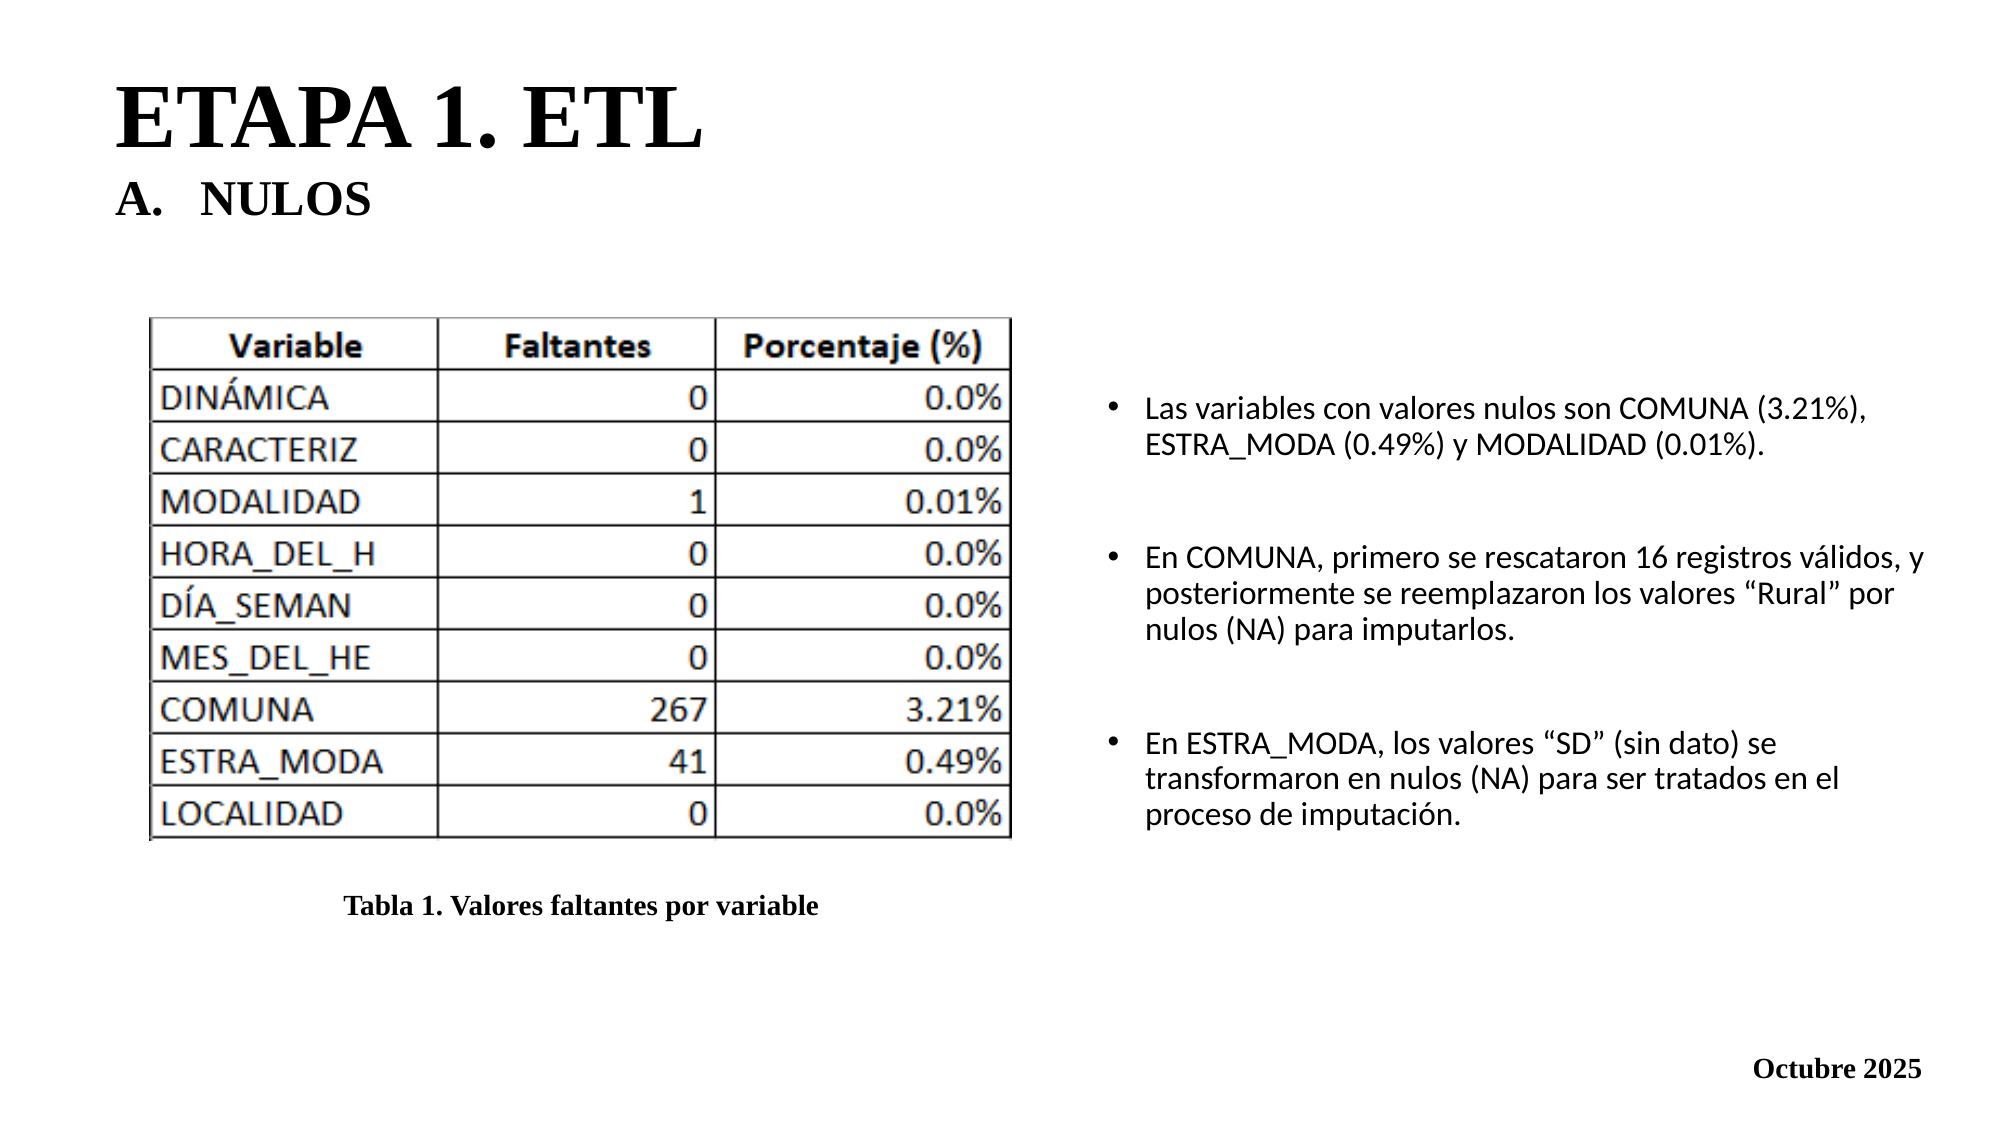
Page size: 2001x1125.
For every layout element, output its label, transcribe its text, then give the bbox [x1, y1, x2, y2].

text_box NULOS [100, 159, 393, 239]
picture [148, 316, 1013, 841]
text_box Octubre 2025 [1657, 1042, 2000, 1093]
list Las variables con valores nulos son COMUNA (3.21%), ESTRA_MODA (0.49%) y MODALIDAD (0.01%). En COMUNA, primero se rescataron 16 registros válidos, y posteriormente se reemplazaron los valores “Rural” por nulos (NA) para imputarlos. En ESTRA_MODA, los valores “SD” (sin dato) se transformaron en nulos (NA) para ser tratados en el proceso de imputación. [1092, 317, 1956, 841]
title ETAPA 1. ETL [100, 56, 1580, 179]
text_box Tabla 1. Valores faltantes por variable [206, 878, 956, 929]
